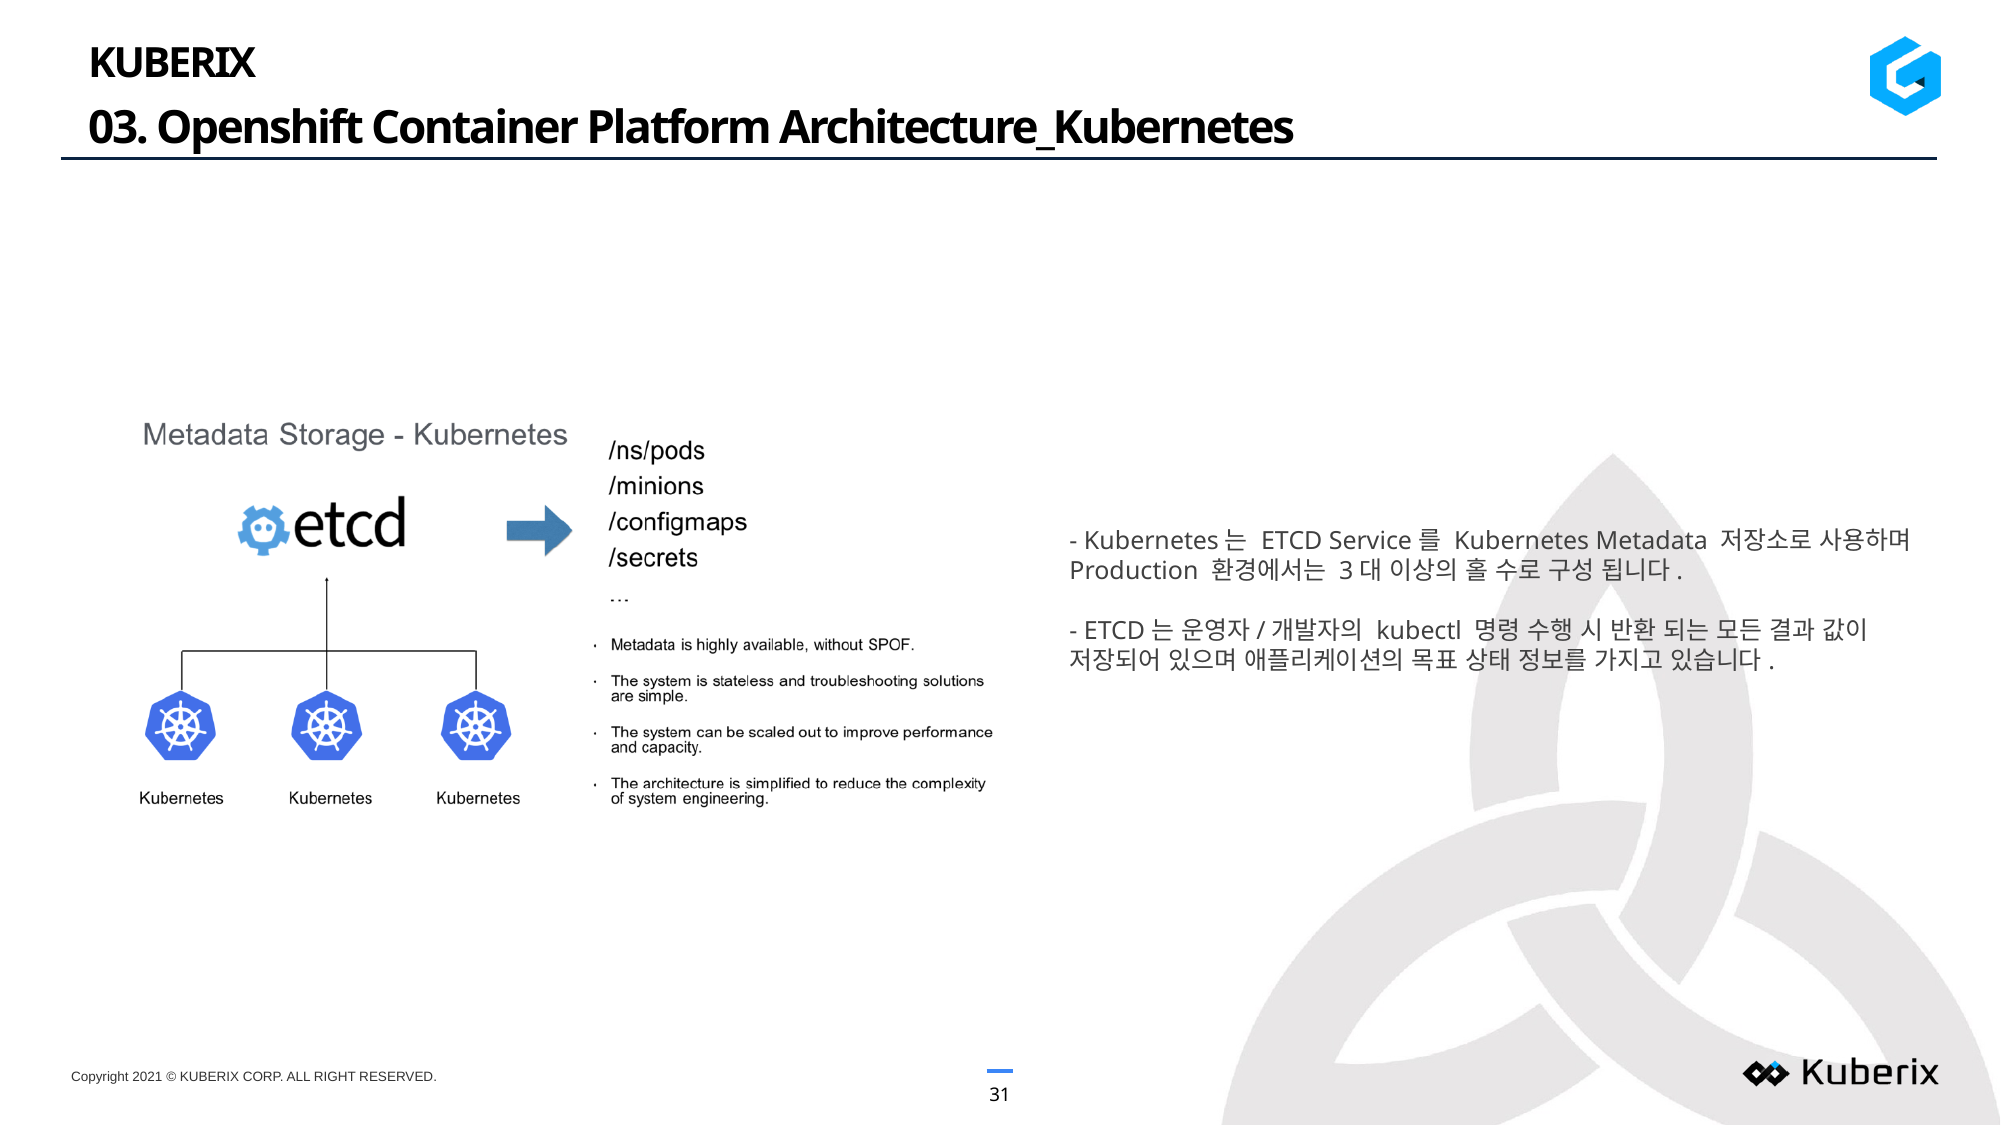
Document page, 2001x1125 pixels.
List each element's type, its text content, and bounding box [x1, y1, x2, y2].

text_box KUBERIX 03. Openshift Container Platform Architecture_Kubernetes [73, 29, 1402, 149]
text_box - Kubernetes는 ETCD Service를 Kubernetes Metadata 저장소로 사용하며 Production 환경에서는 3대 이상의 홀 수로 구성 됩니다. - ETCD는 운영자/개발자의 kubectl 명령 수행 시 반환 되는 모든 결과 값이 저장되어 있으며 애플리케이션의 목표 상태 정보를 가지고 있습니다. [1054, 517, 1956, 683]
picture [0, 0, 2001, 1125]
